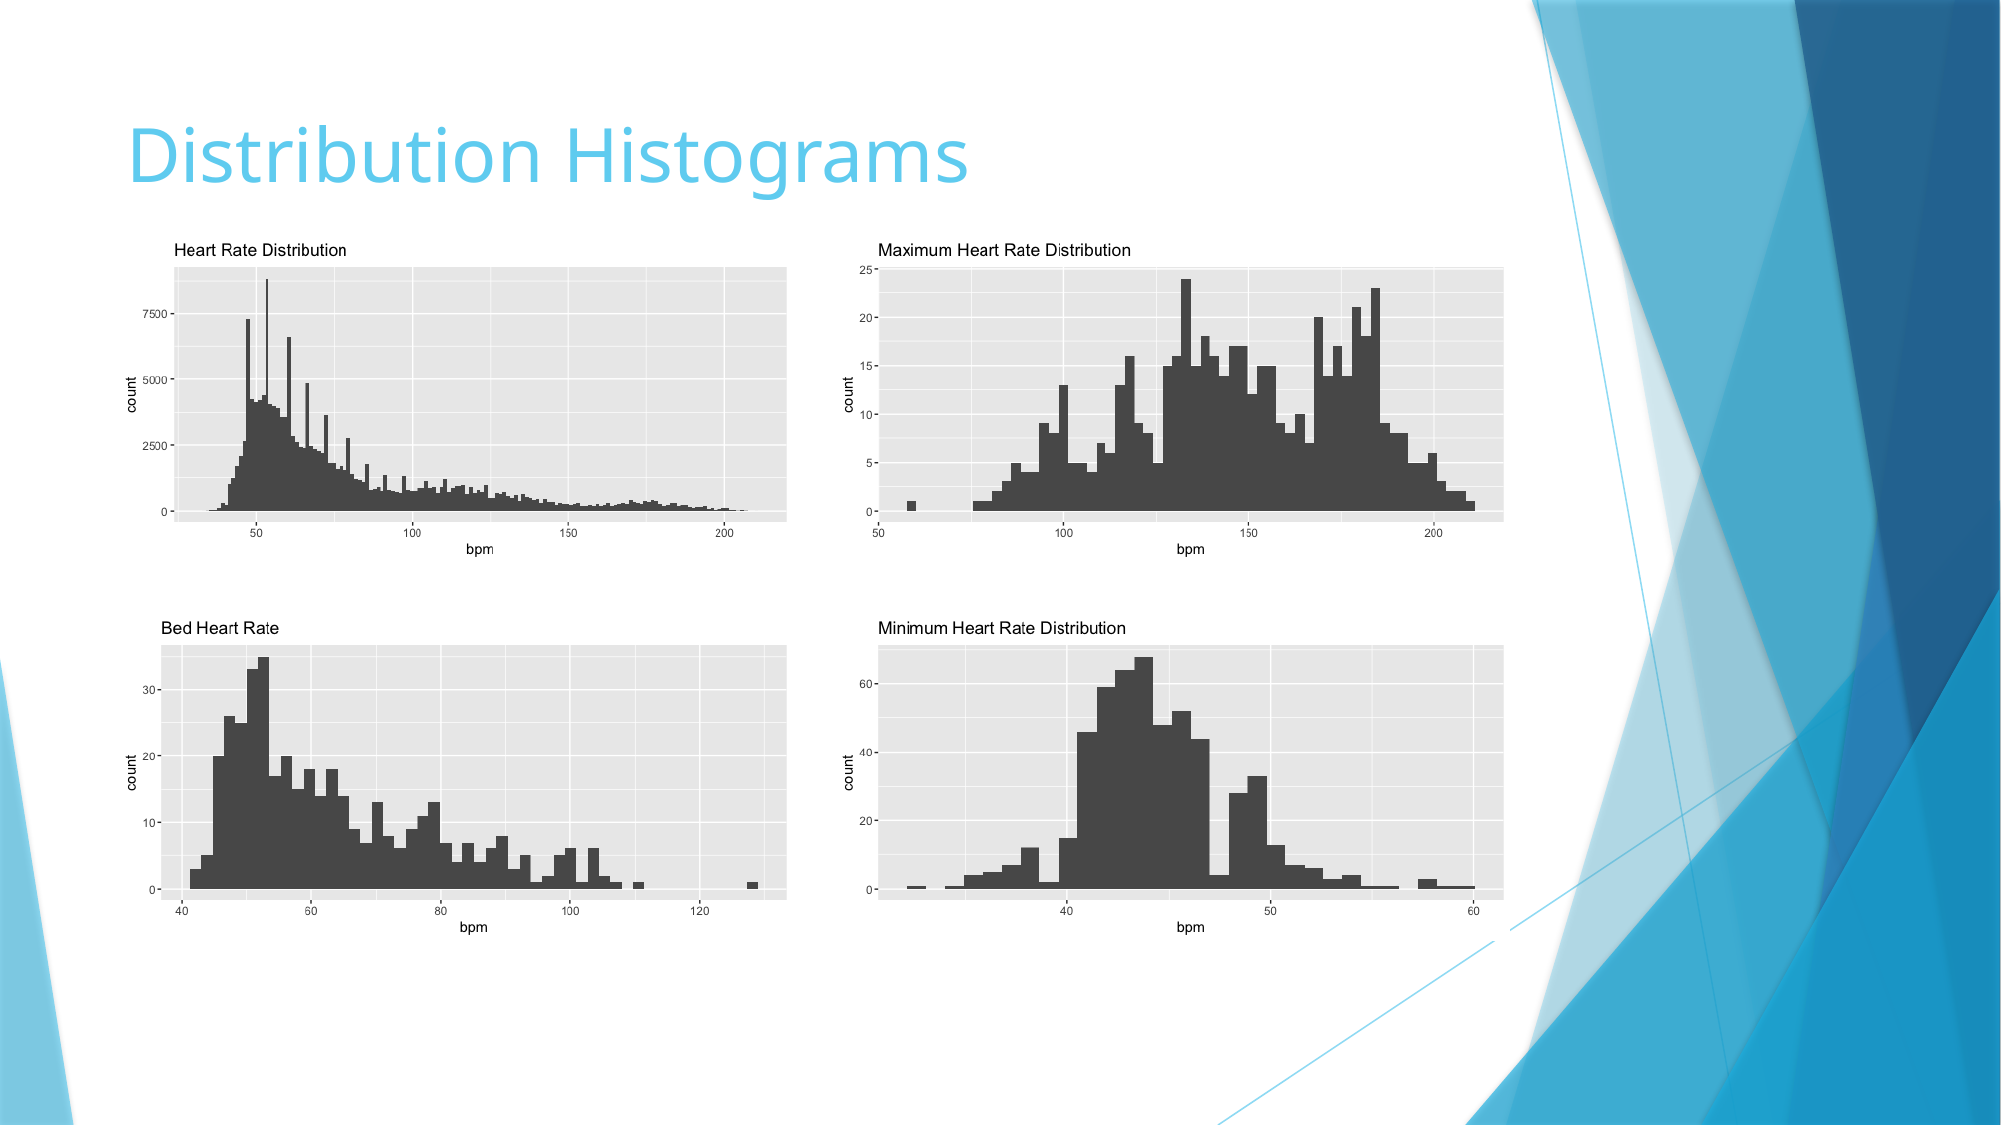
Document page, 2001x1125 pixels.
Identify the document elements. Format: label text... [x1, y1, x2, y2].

picture [117, 614, 794, 941]
title Distribution Histograms [111, 99, 1522, 317]
picture [117, 236, 794, 563]
picture [834, 236, 1510, 563]
picture [834, 614, 1510, 941]
